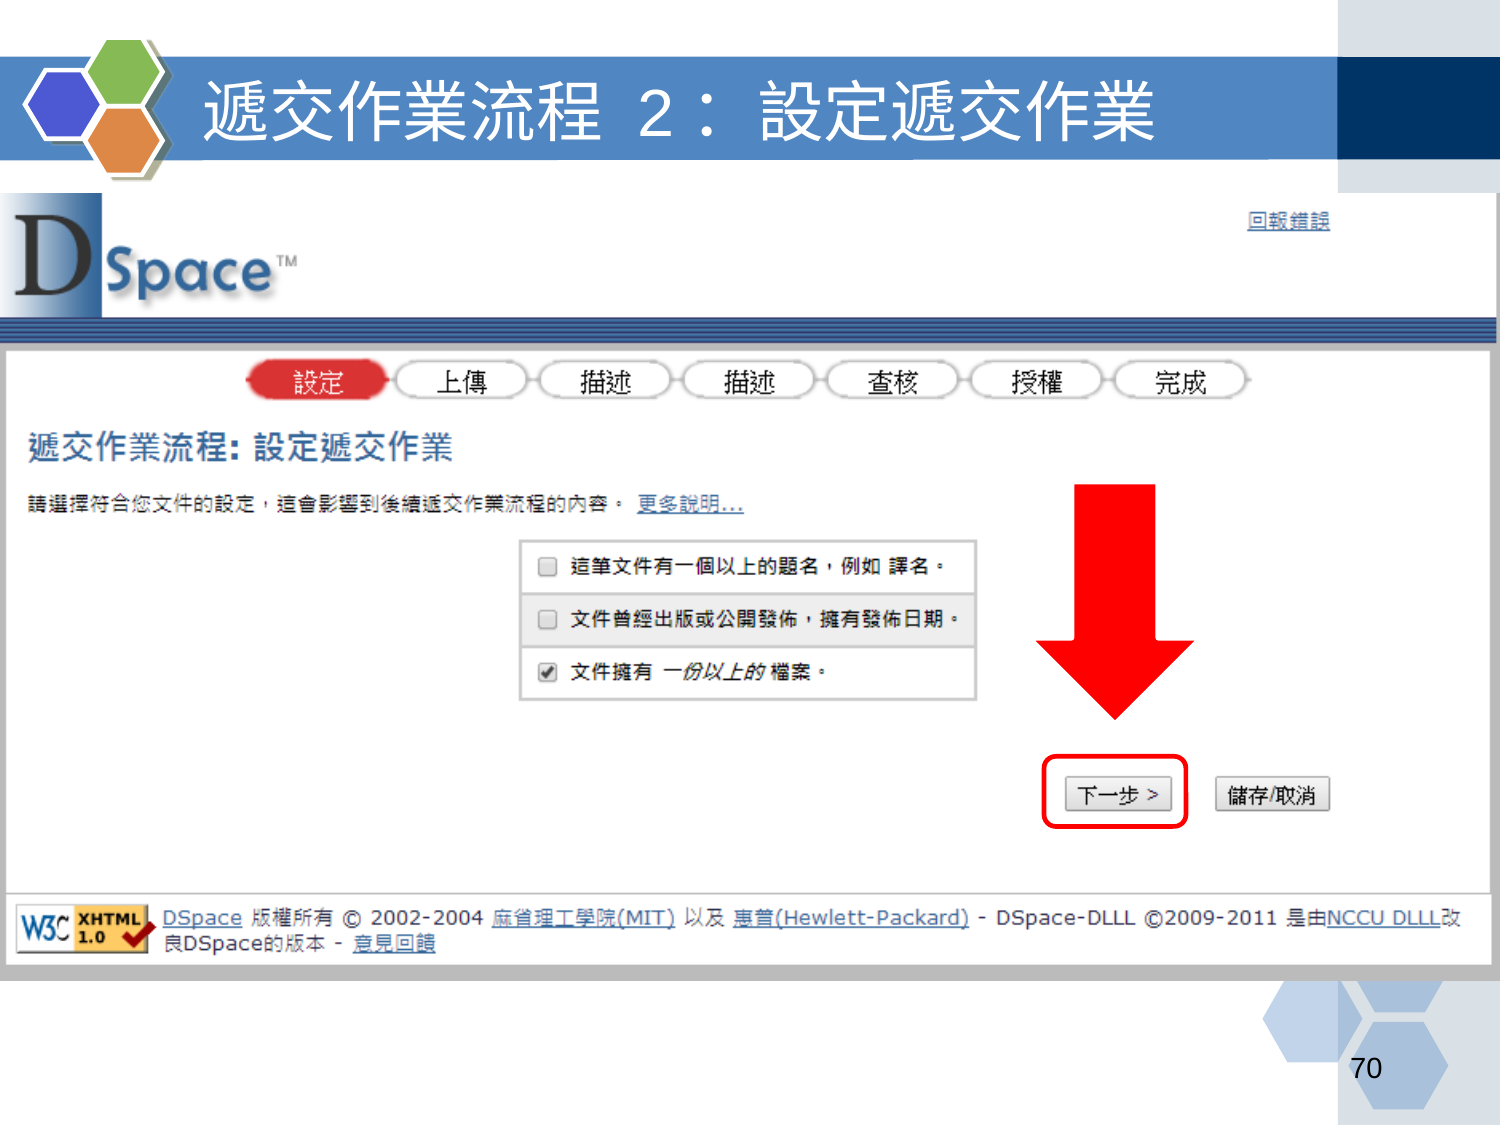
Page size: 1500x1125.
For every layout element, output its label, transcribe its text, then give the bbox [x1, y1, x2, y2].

slide_number ‹#› [1335, 1047, 1459, 1086]
title 遞交作業流程 2：設定遞交作業 [187, 62, 1288, 155]
picture [0, 192, 1500, 981]
